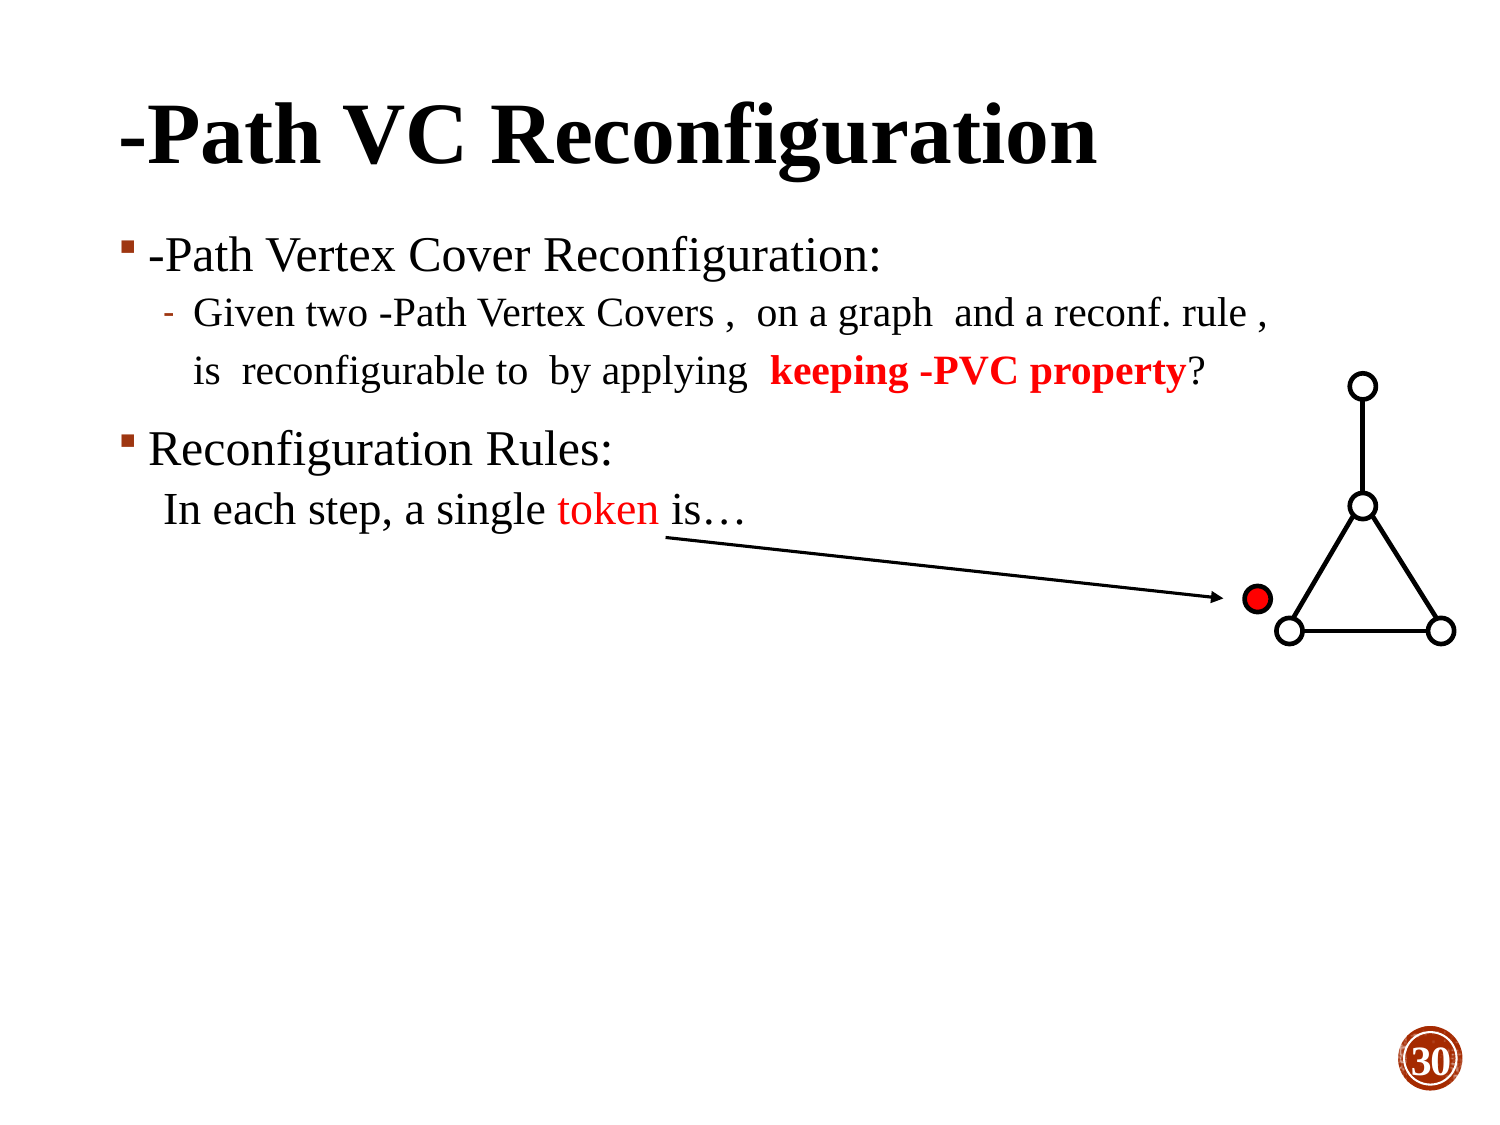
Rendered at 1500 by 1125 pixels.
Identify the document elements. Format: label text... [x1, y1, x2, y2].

text_box [1243, 584, 1272, 614]
text_box [1348, 491, 1377, 521]
text_box [1275, 620, 1301, 646]
text_box [1430, 620, 1456, 646]
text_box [668, 539, 1221, 596]
slide_number 30 [1391, 1028, 1471, 1089]
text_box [1282, 517, 1352, 638]
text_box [1374, 517, 1448, 638]
text_box [1348, 372, 1377, 401]
